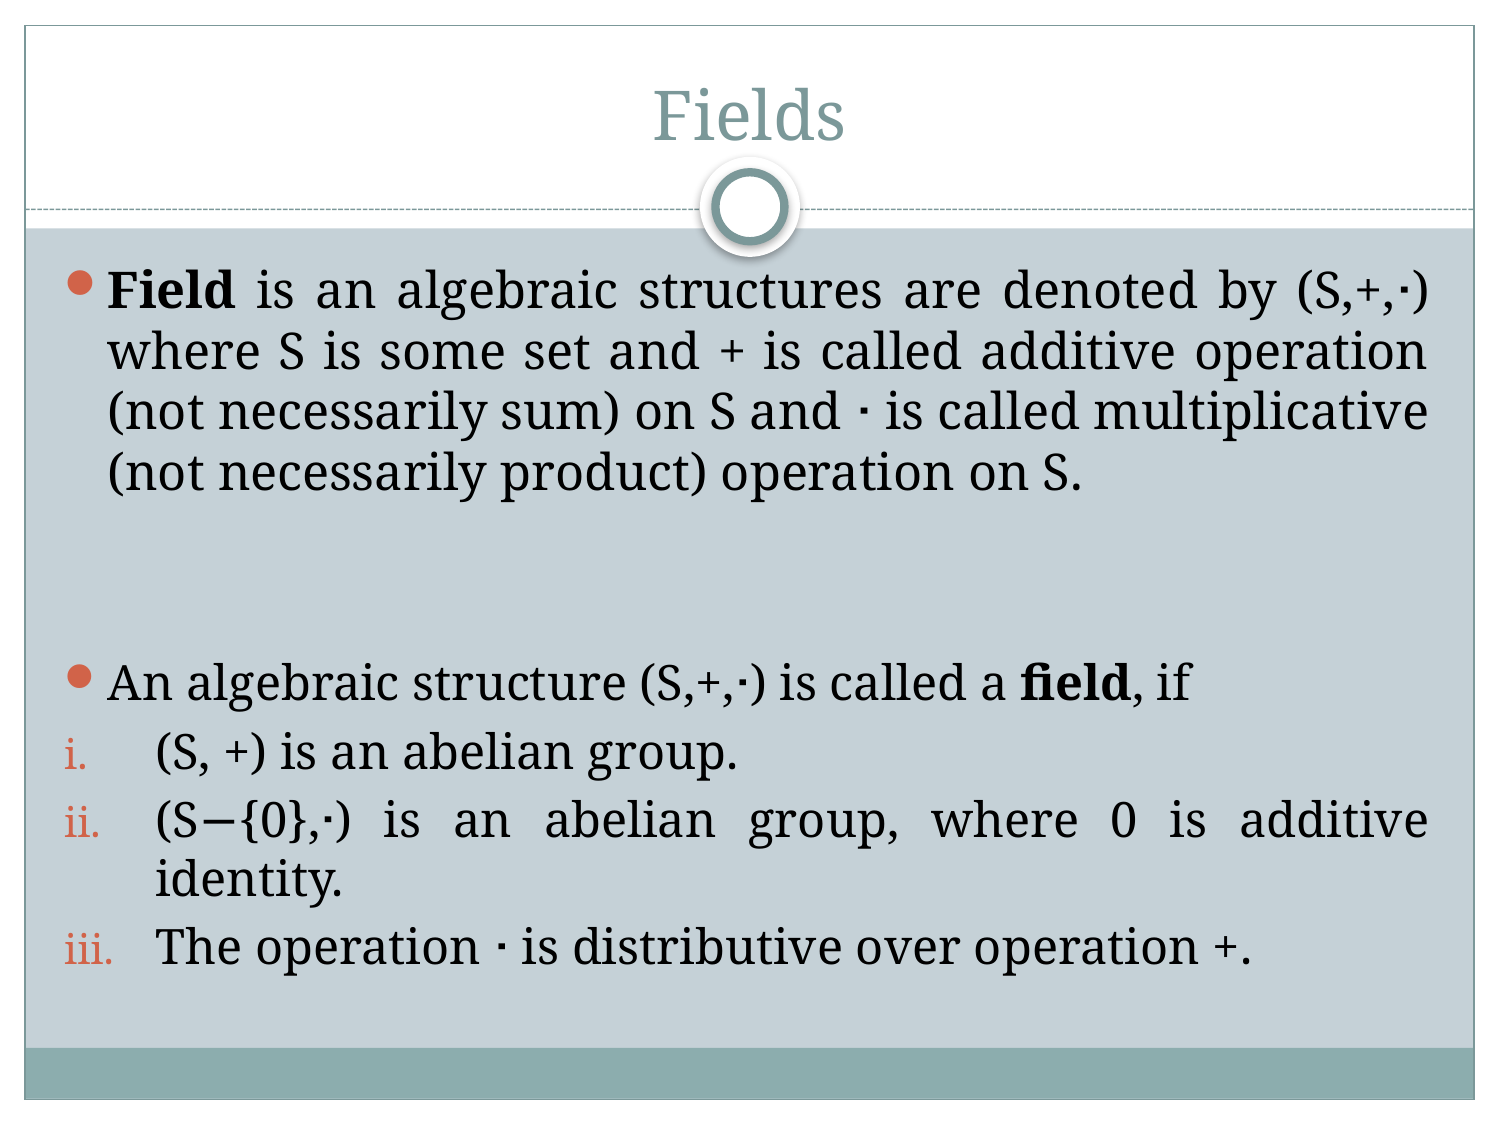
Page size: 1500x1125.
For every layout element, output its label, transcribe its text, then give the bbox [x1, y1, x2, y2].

title Fields [49, 37, 1450, 162]
list Field is an algebraic structures are denoted by (S,+,ᐧ) where S is some set and + is called additive operation (not necessarily sum) on S and ᐧ is called multiplicative (not necessarily product) operation on S. An algebraic structure (S,+,ᐧ) is called a field, if (S, +) is an abelian group. (S−{0},ᐧ) is an abelian group, where 0 is additive identity. The operation ᐧ is distributive over operation +. [49, 250, 1445, 1001]
